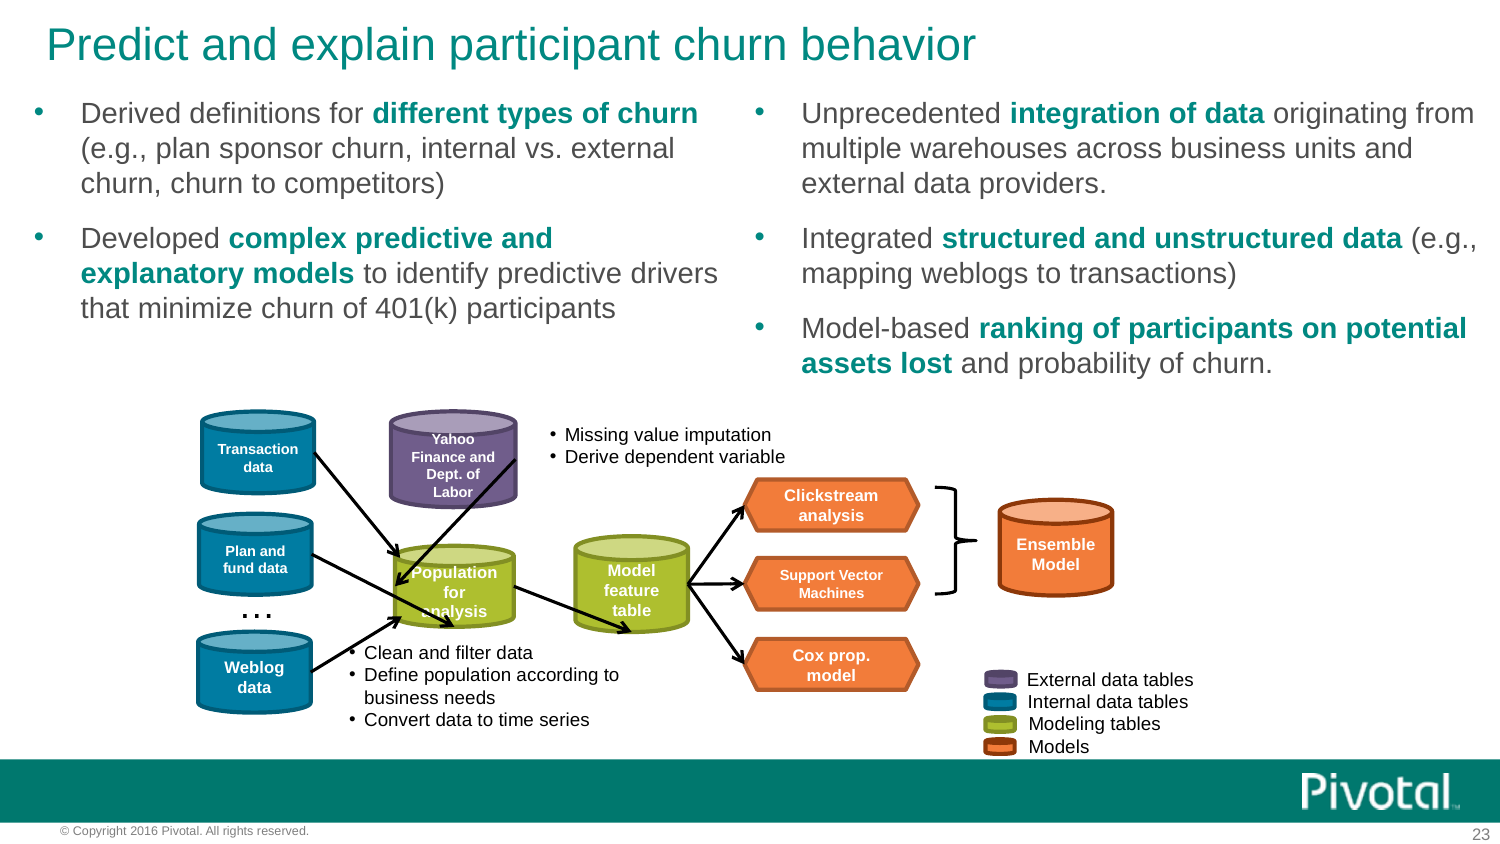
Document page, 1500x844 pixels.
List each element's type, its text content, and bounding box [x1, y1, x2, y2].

text_box [934, 486, 977, 595]
text_box Unprecedented integration of data originating from multiple warehouses across business units and external data providers. Integrated structured and unstructured data (e.g., mapping weblogs to transactions) Model-based ranking of participants on potential assets lost and probability of churn. [739, 86, 1500, 422]
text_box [985, 660, 1207, 766]
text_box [197, 411, 919, 740]
title Predict and explain participant churn behavior [46, 20, 1458, 86]
picture [1302, 773, 1460, 810]
text_box Derived definitions for different types of churn (e.g., plan sponsor churn, internal vs. external churn, churn to competitors) Developed complex predictive and explanatory models to identify predictive drivers that minimize churn of 401(k) participants [18, 86, 739, 352]
text_box Ensemble Model [997, 497, 1115, 598]
